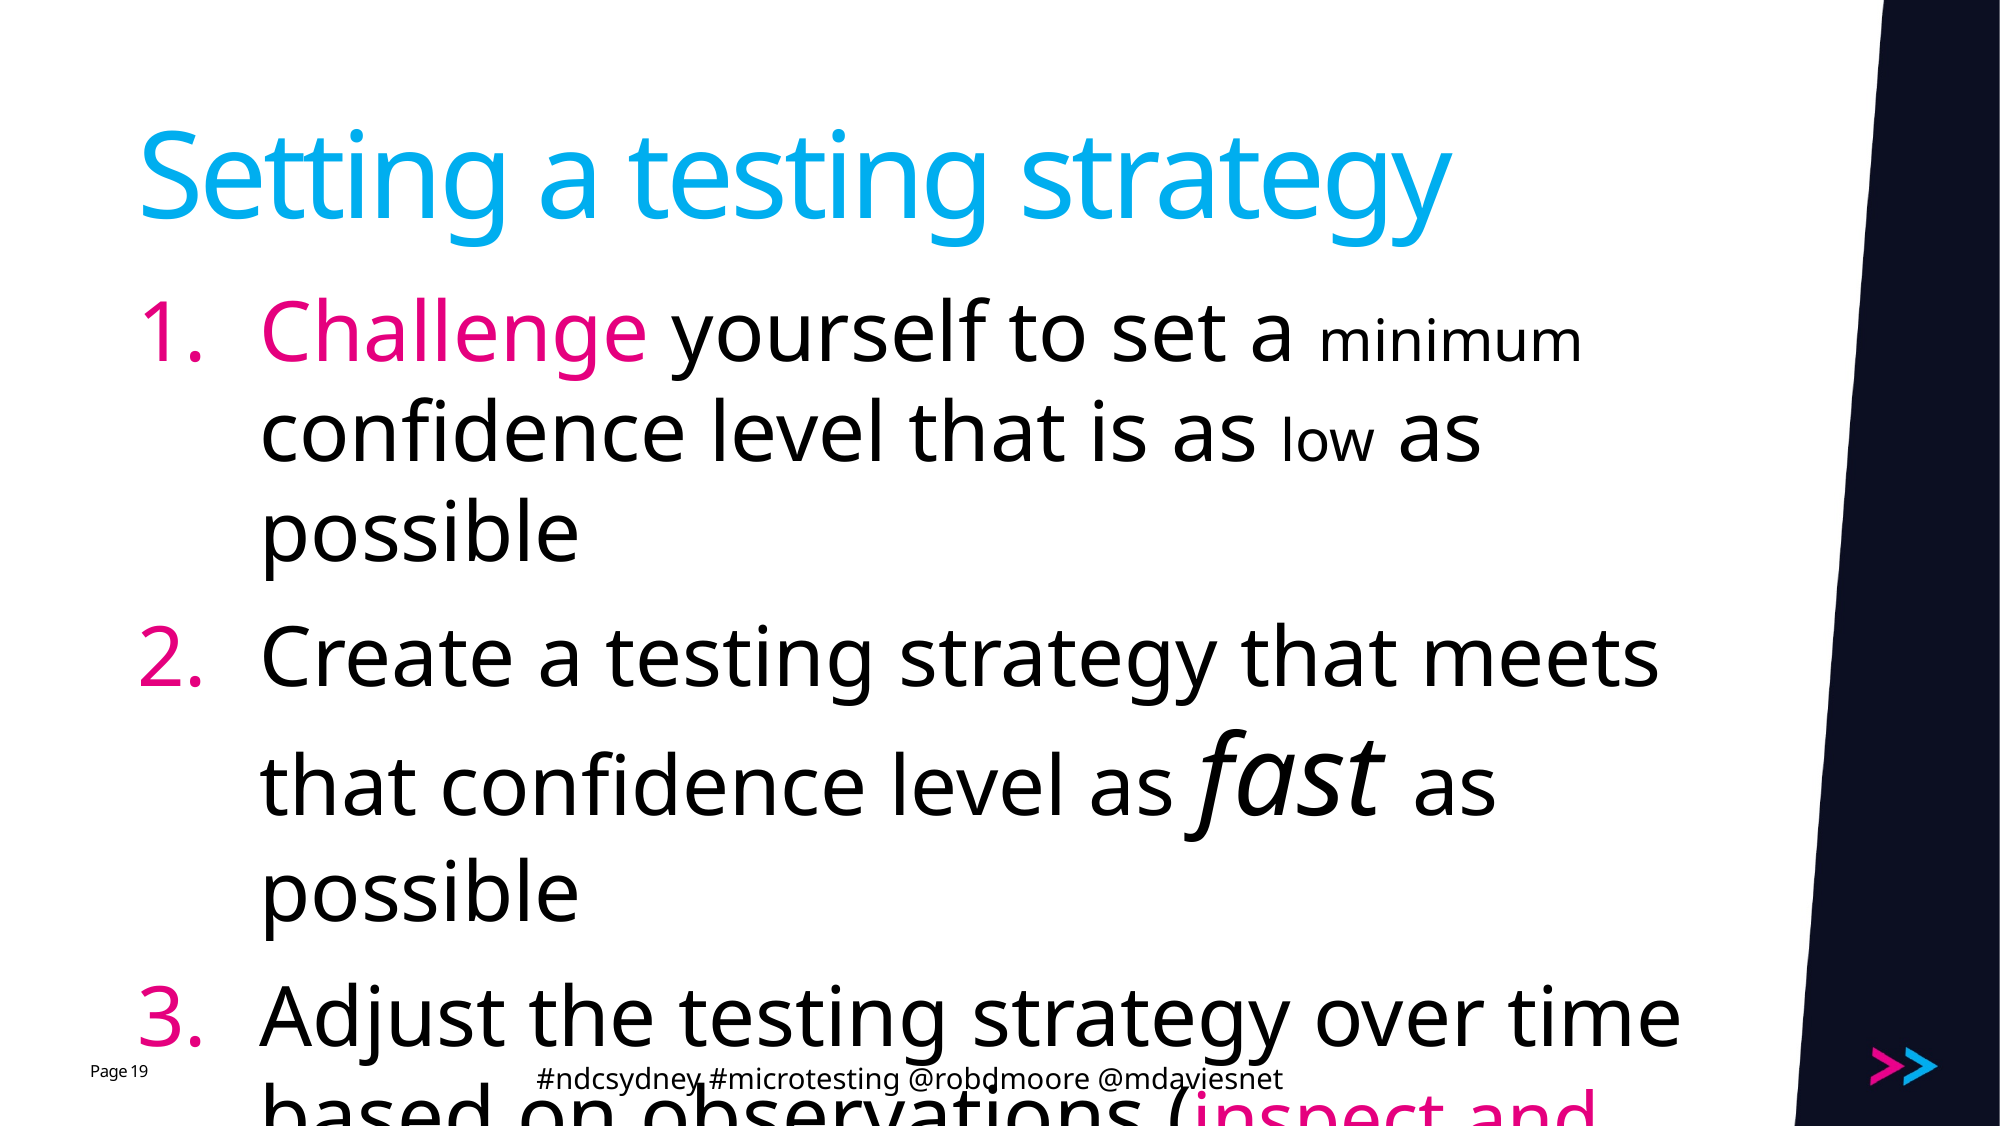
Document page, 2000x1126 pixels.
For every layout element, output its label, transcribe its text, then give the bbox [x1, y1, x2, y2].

title Setting a testing strategy [137, 54, 1786, 243]
list Challenge yourself to set a minimum confidence level that is as low as possible Create a testing strategy that meets that confidence level as fast as possible Adjust the testing strategy over time based on observations (inspect and adapt) [137, 277, 1786, 1021]
slide_number 19 [130, 1061, 166, 1113]
picture [0, 0, 2000, 1126]
